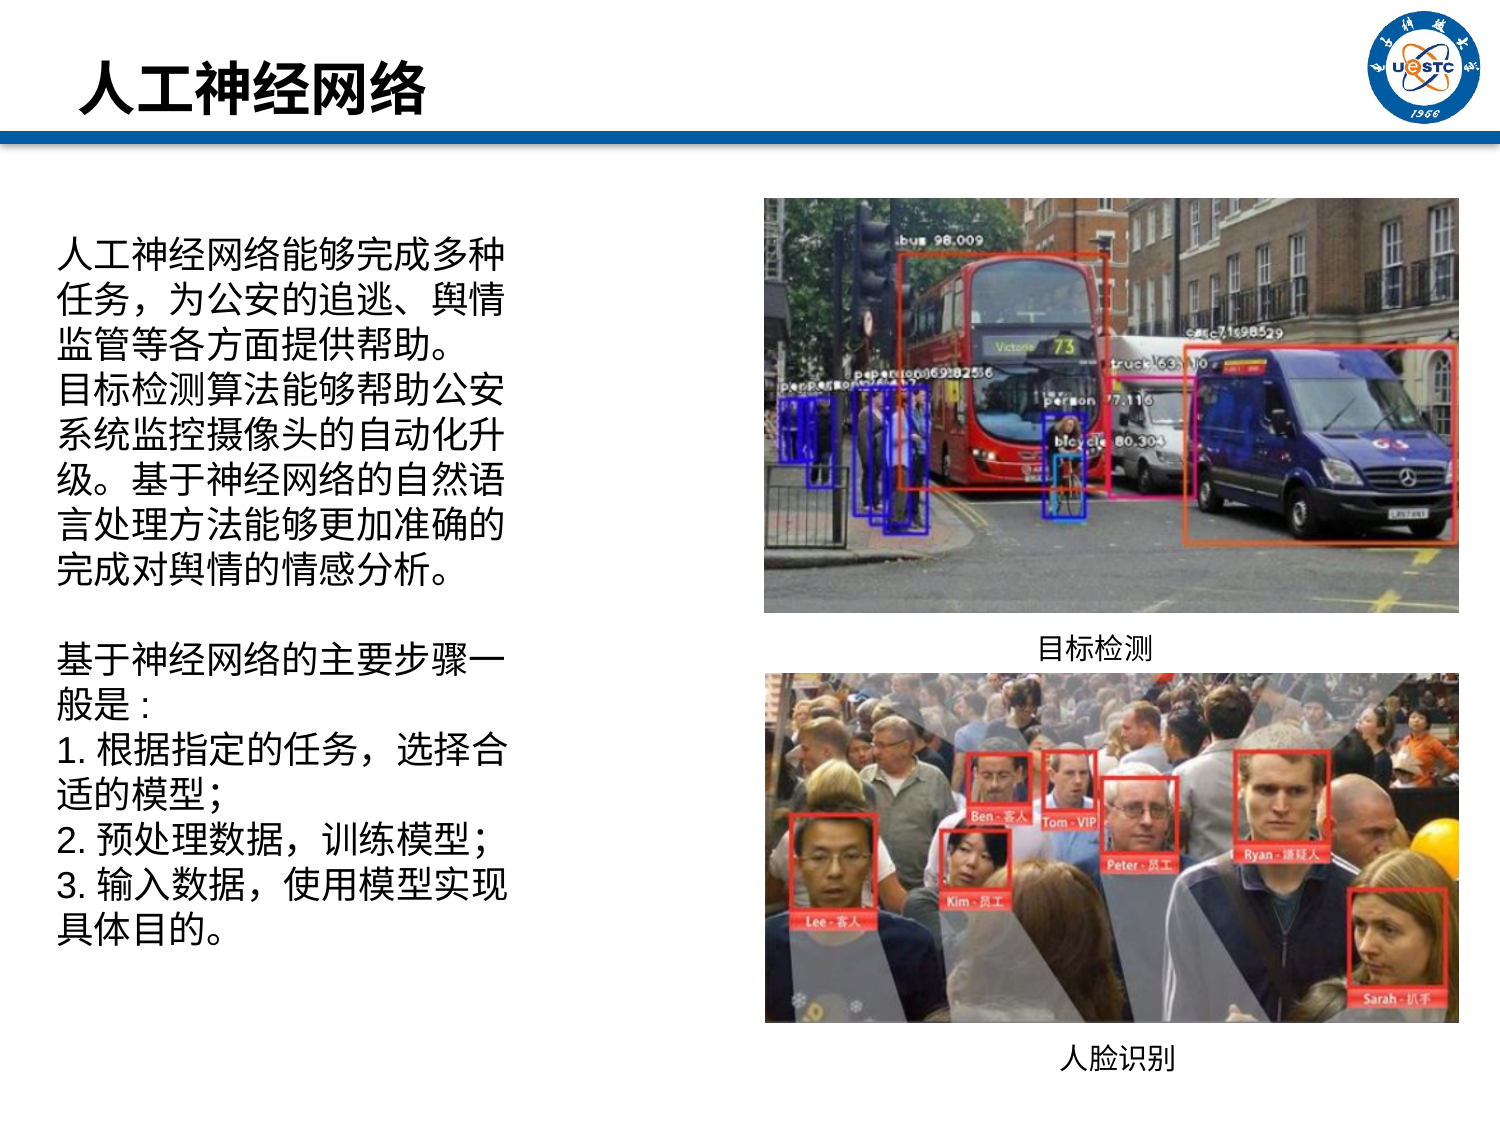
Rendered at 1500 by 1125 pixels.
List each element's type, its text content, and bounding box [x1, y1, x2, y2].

text_box 人脸识别 [1045, 1033, 1235, 1083]
picture [763, 672, 1459, 1023]
text_box 目标检测 [1021, 622, 1258, 671]
picture [1352, 0, 1495, 138]
text_box 人工神经网络能够完成多种任务，为公安的追逃、舆情监管等各方面提供帮助。 目标检测算法能够帮助公安系统监控摄像头的自动化升级。基于神经网络的自然语言处理方法能够更加准确的完成对舆情的情感分析。 基于神经网络的主要步骤一般是: 1.根据指定的任务，选择合适的模型； 2.预处理数据，训练模型； 3.输入数据，使用模型实现具体目的。 [41, 223, 556, 959]
title 人工神经网络 [63, 37, 1437, 138]
picture [763, 198, 1459, 613]
